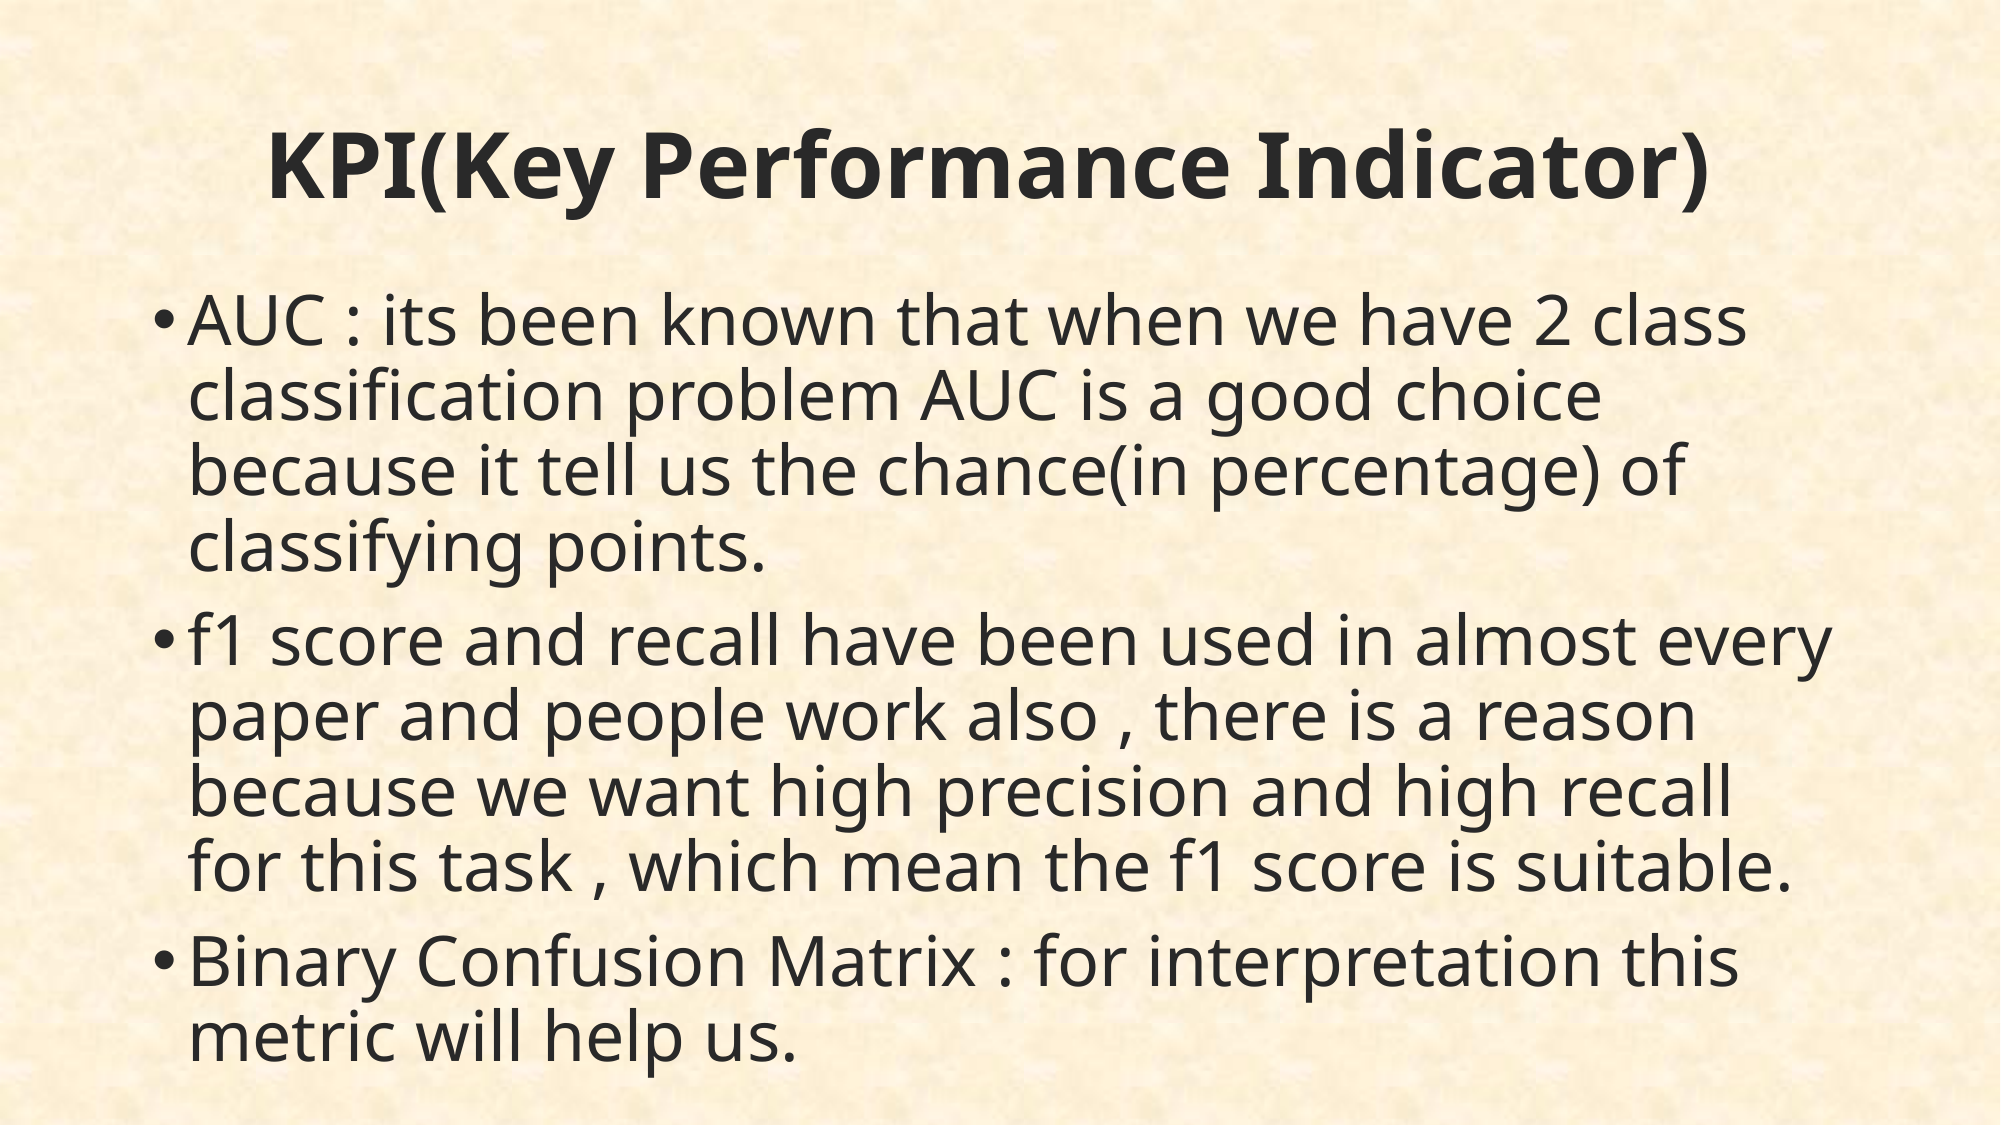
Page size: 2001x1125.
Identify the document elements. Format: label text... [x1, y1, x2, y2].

picture [0, 0, 2001, 1125]
list AUC : its been known that when we have 2 class classification problem AUC is a good choice because it tell us the chance(in percentage) of classifying points. f1 score and recall have been used in almost every paper and people work also , there is a reason because we want high precision and high recall for this task , which mean the f1 score is suitable. Binary Confusion Matrix : for interpretation this metric will help us. [137, 277, 1863, 1103]
title KPI(Key Performance Indicator) [137, 59, 1863, 277]
